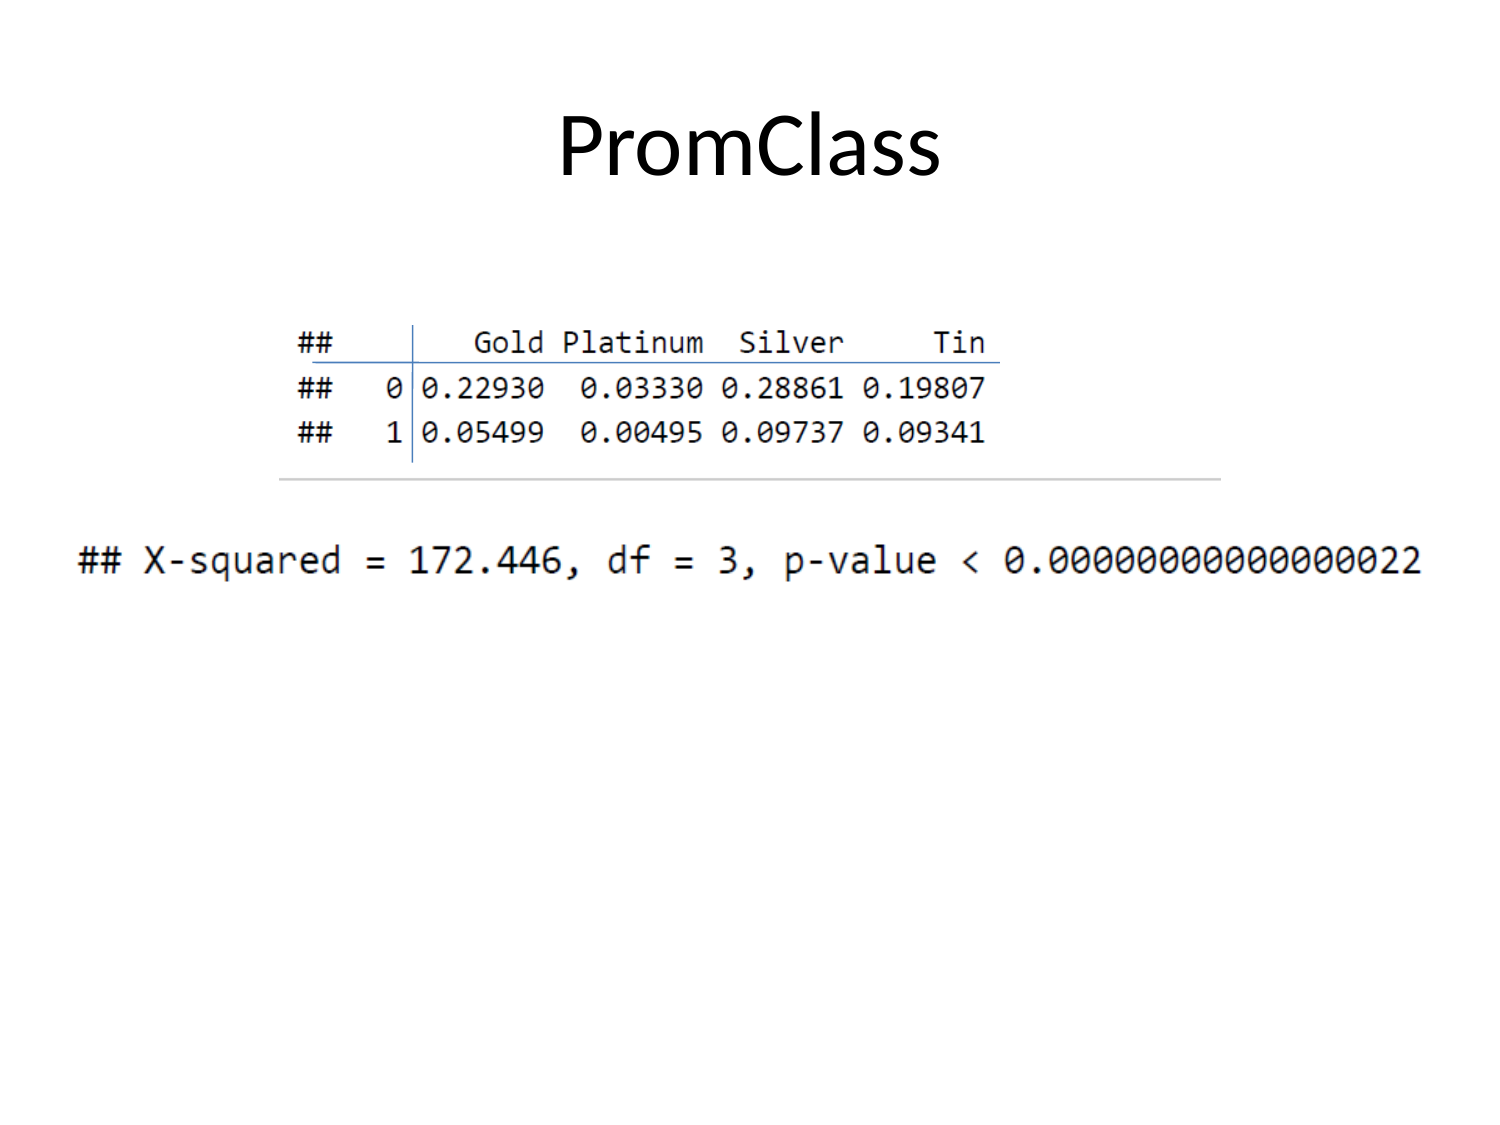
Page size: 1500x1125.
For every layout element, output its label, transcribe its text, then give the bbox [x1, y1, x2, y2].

picture [74, 532, 1426, 593]
title PromClass [75, 45, 1425, 233]
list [279, 324, 1221, 482]
